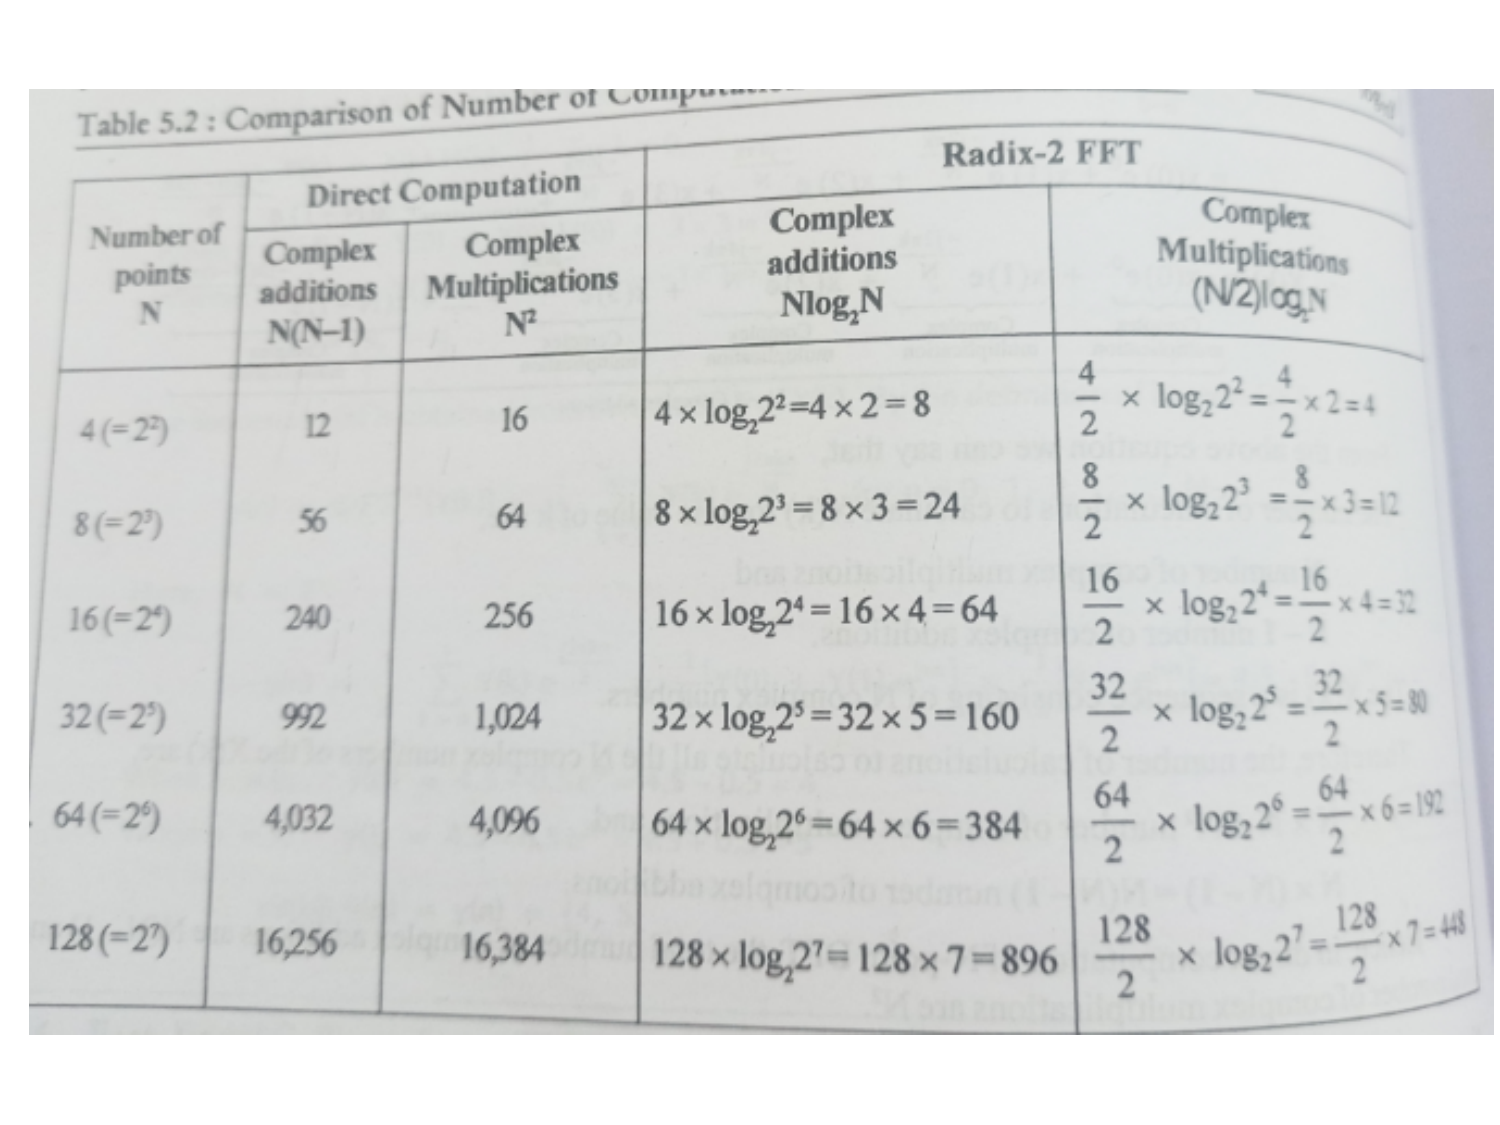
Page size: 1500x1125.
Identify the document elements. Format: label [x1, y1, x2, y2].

picture [29, 89, 1494, 1036]
